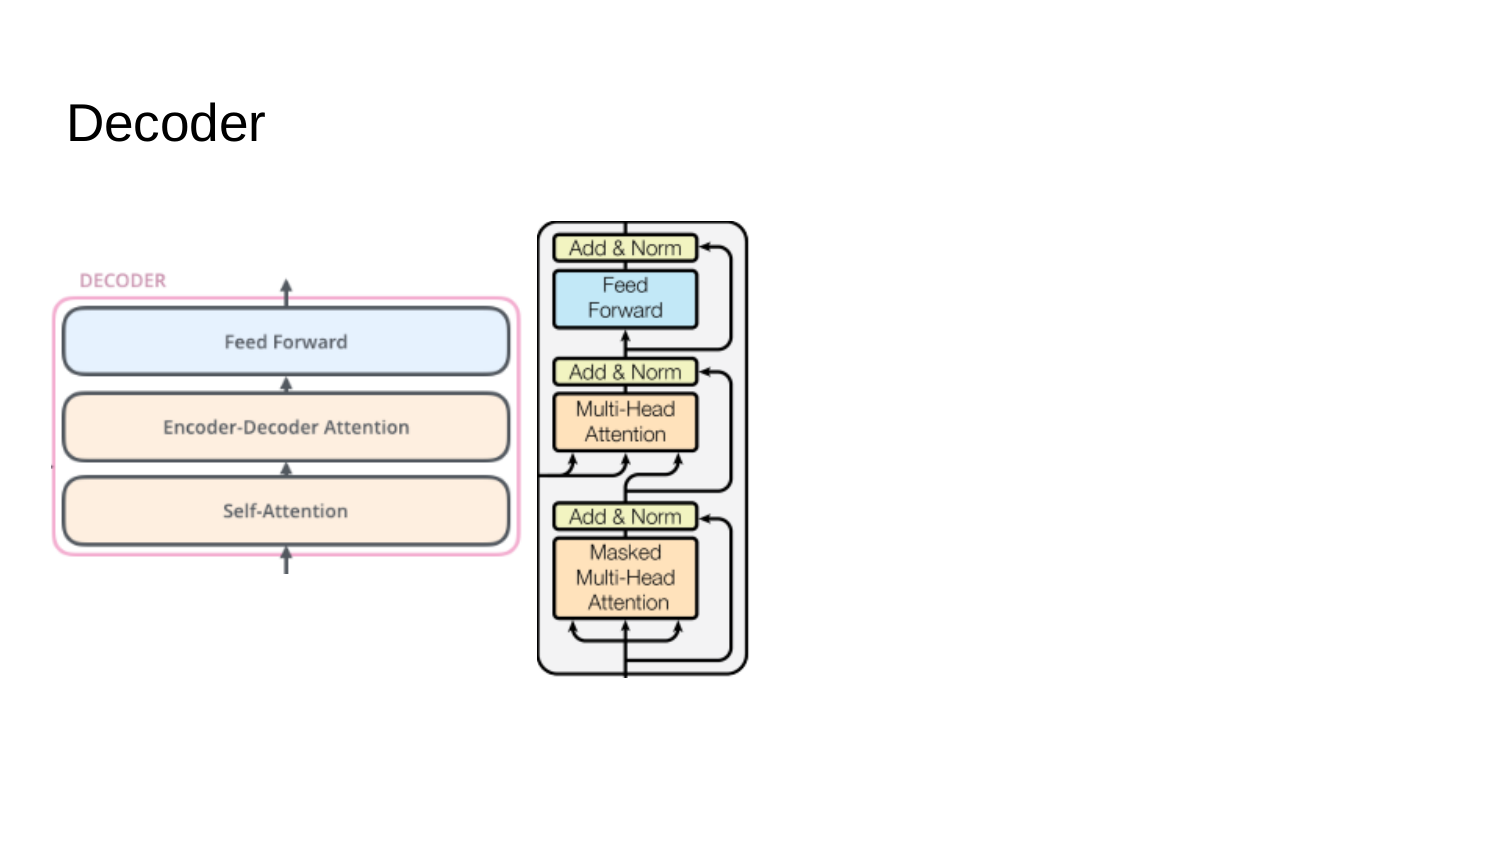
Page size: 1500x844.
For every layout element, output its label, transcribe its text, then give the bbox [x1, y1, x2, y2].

picture [50, 270, 535, 574]
title Decoder [51, 72, 1449, 167]
picture [537, 221, 751, 678]
